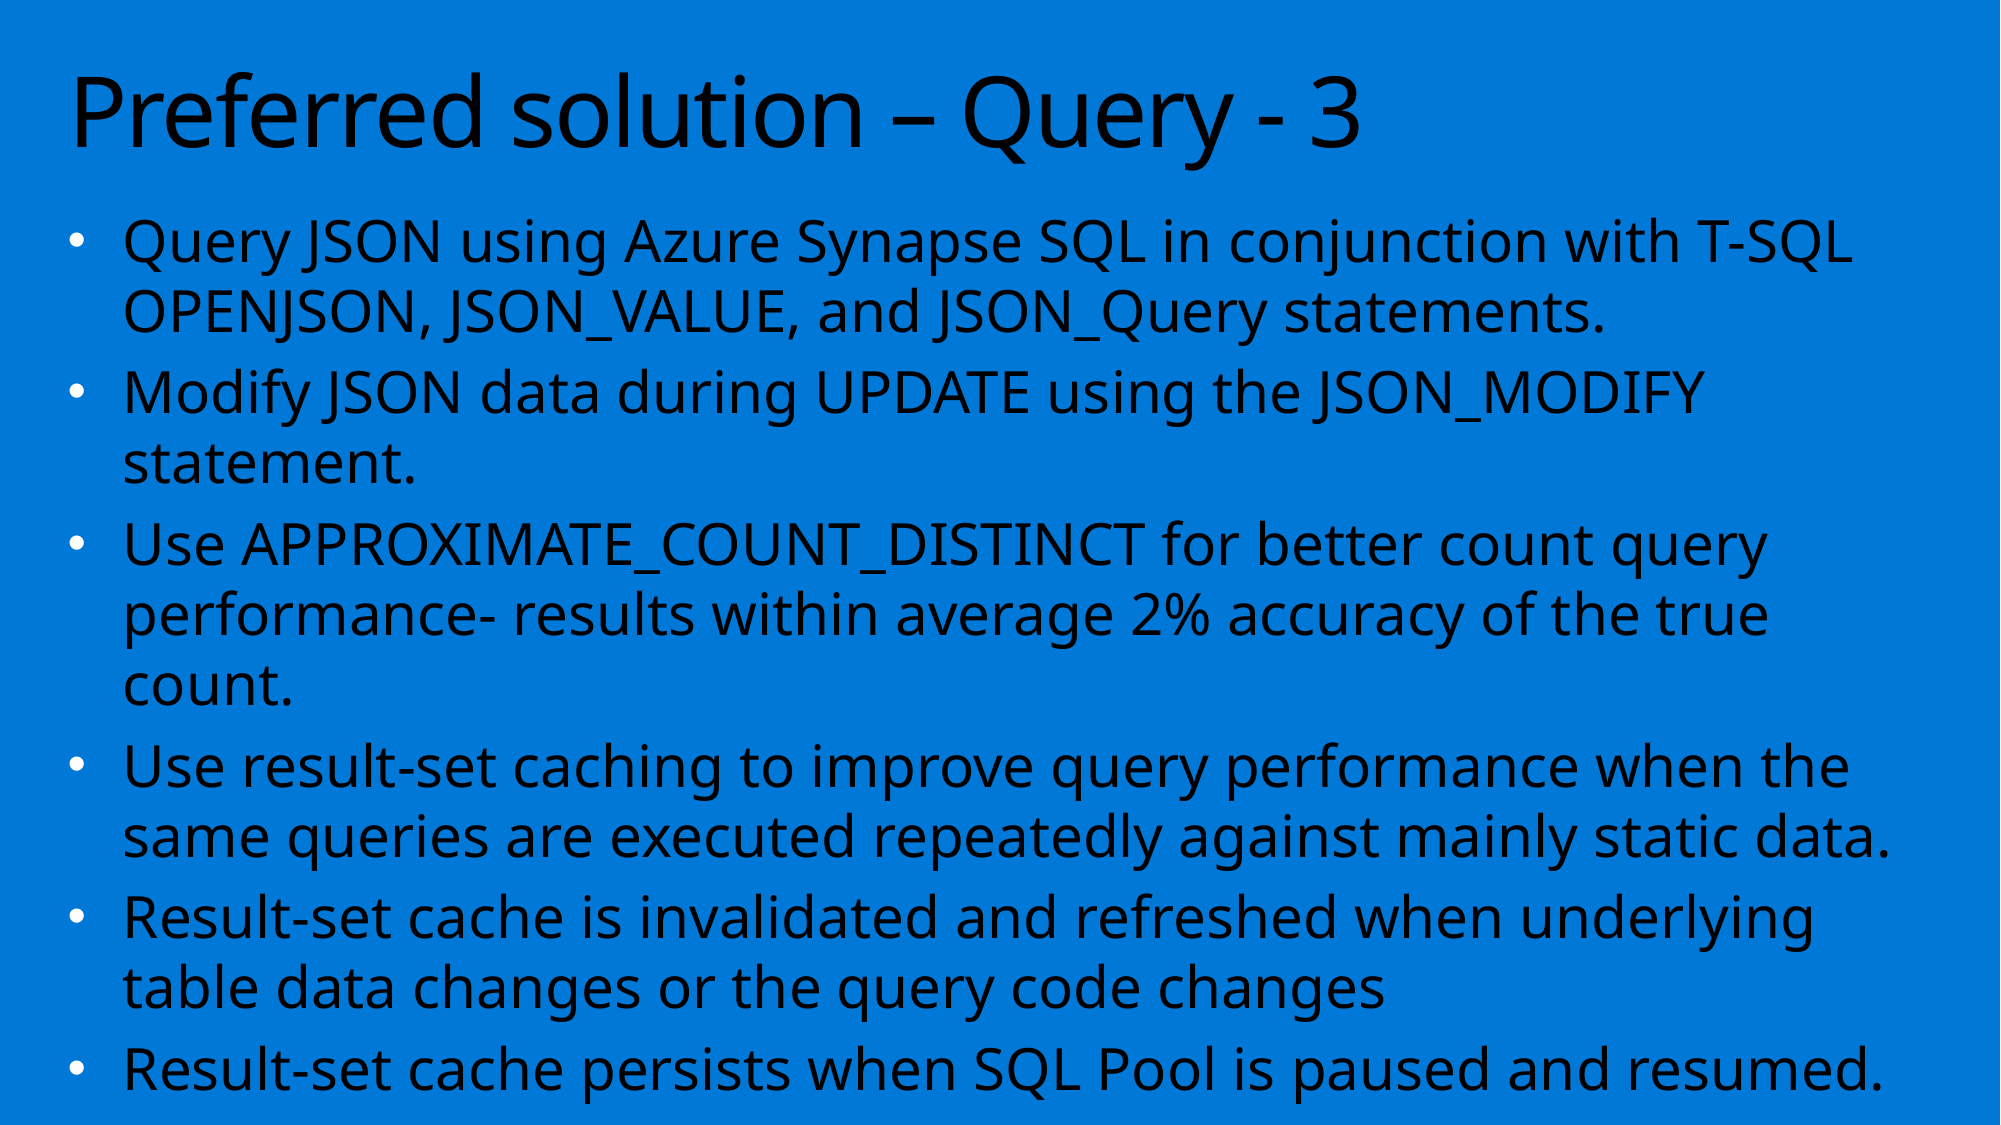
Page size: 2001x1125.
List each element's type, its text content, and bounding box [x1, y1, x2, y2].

title Preferred solution – Query - 3 [44, 47, 1957, 196]
list Query JSON using Azure Synapse SQL in conjunction with T-SQL OPENJSON, JSON_VALUE, and JSON_Query statements. Modify JSON data during UPDATE using the JSON_MODIFY statement. Use APPROXIMATE_COUNT_DISTINCT for better count query performance- results within average 2% accuracy of the true count. Use result-set caching to improve query performance when the same queries are executed repeatedly against mainly static data. Result-set cache is invalidated and refreshed when underlying table data changes or the query code changes Result-set cache persists when SQL Pool is paused and resumed. [43, 188, 1956, 1075]
